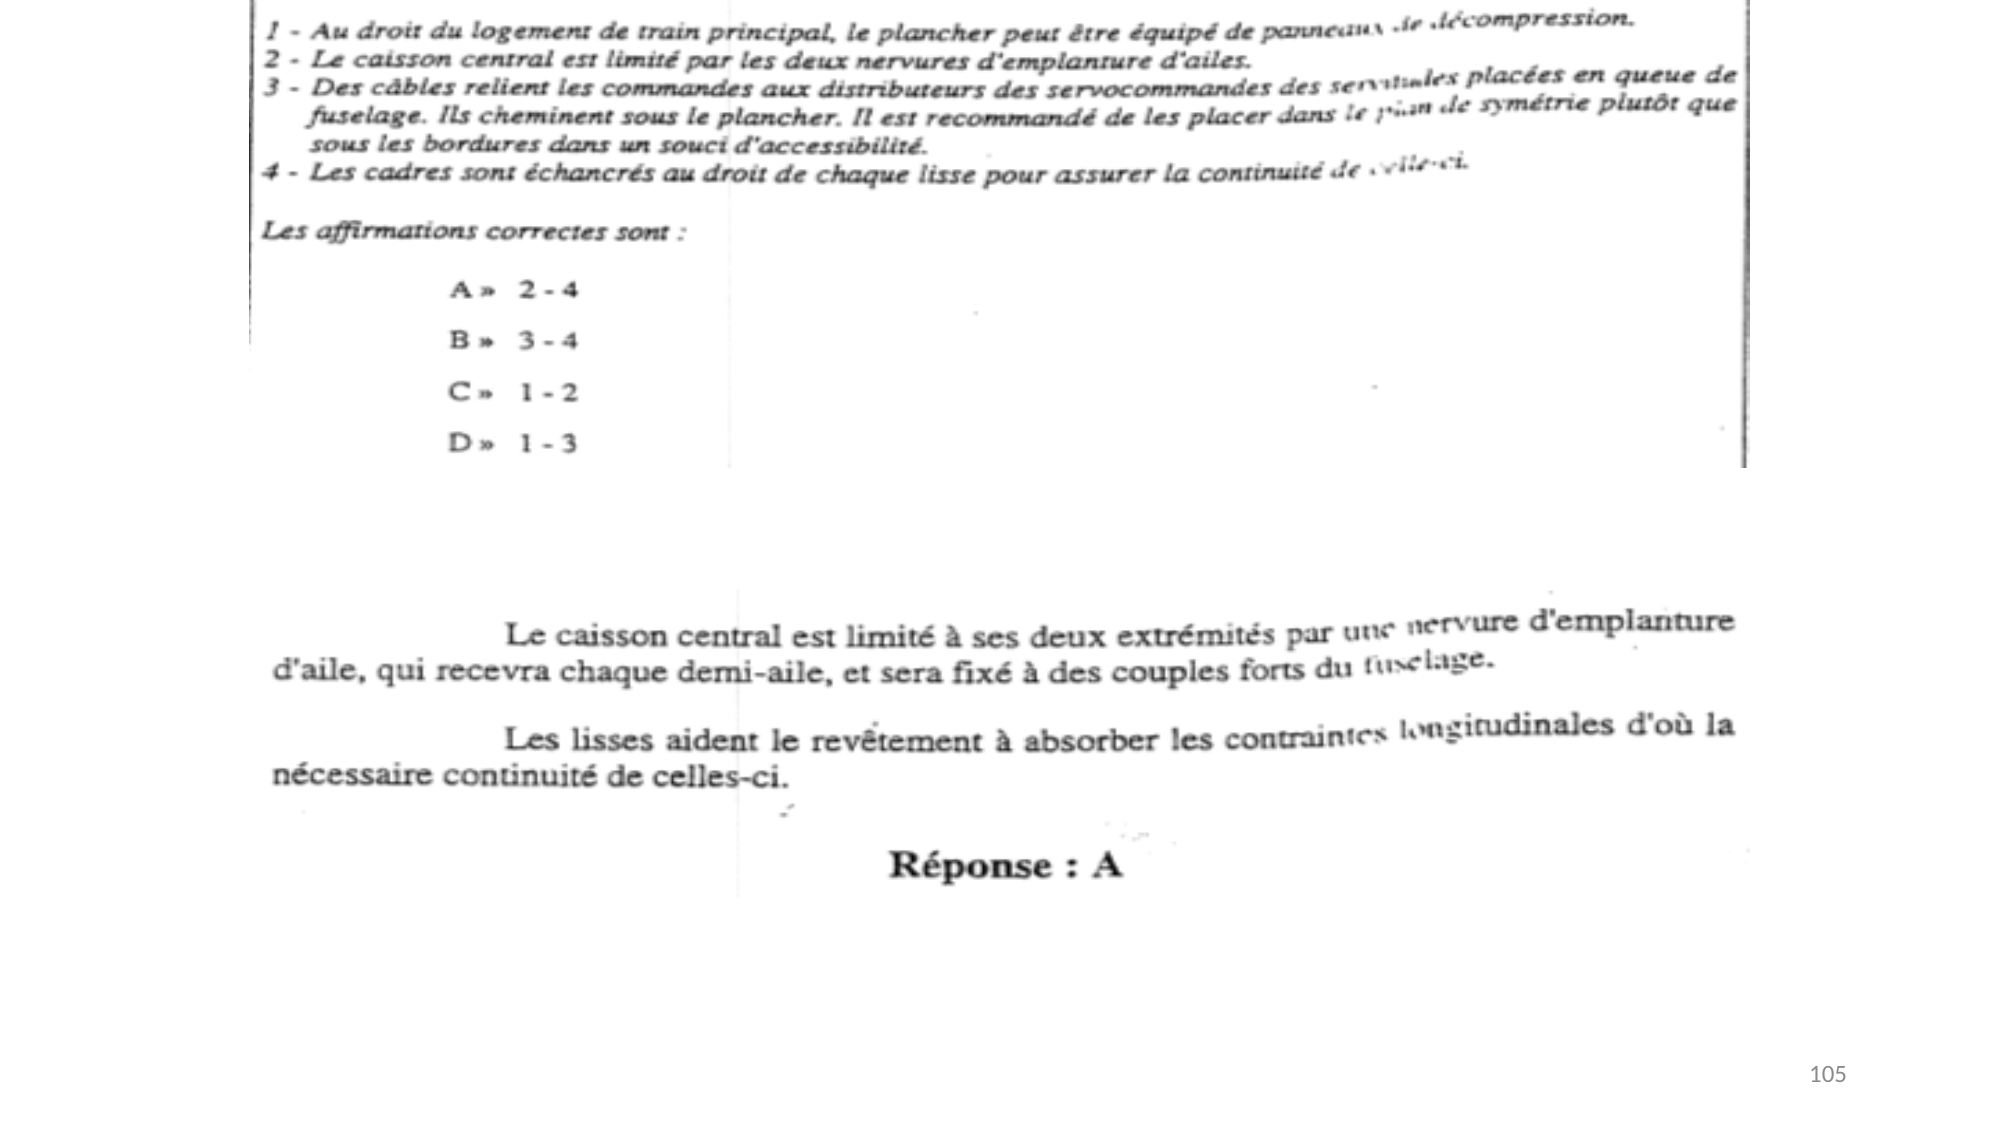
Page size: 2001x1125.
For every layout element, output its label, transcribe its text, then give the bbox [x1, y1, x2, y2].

picture [249, 0, 1750, 468]
picture [249, 589, 1750, 900]
slide_number 105 [1412, 1042, 1863, 1103]
